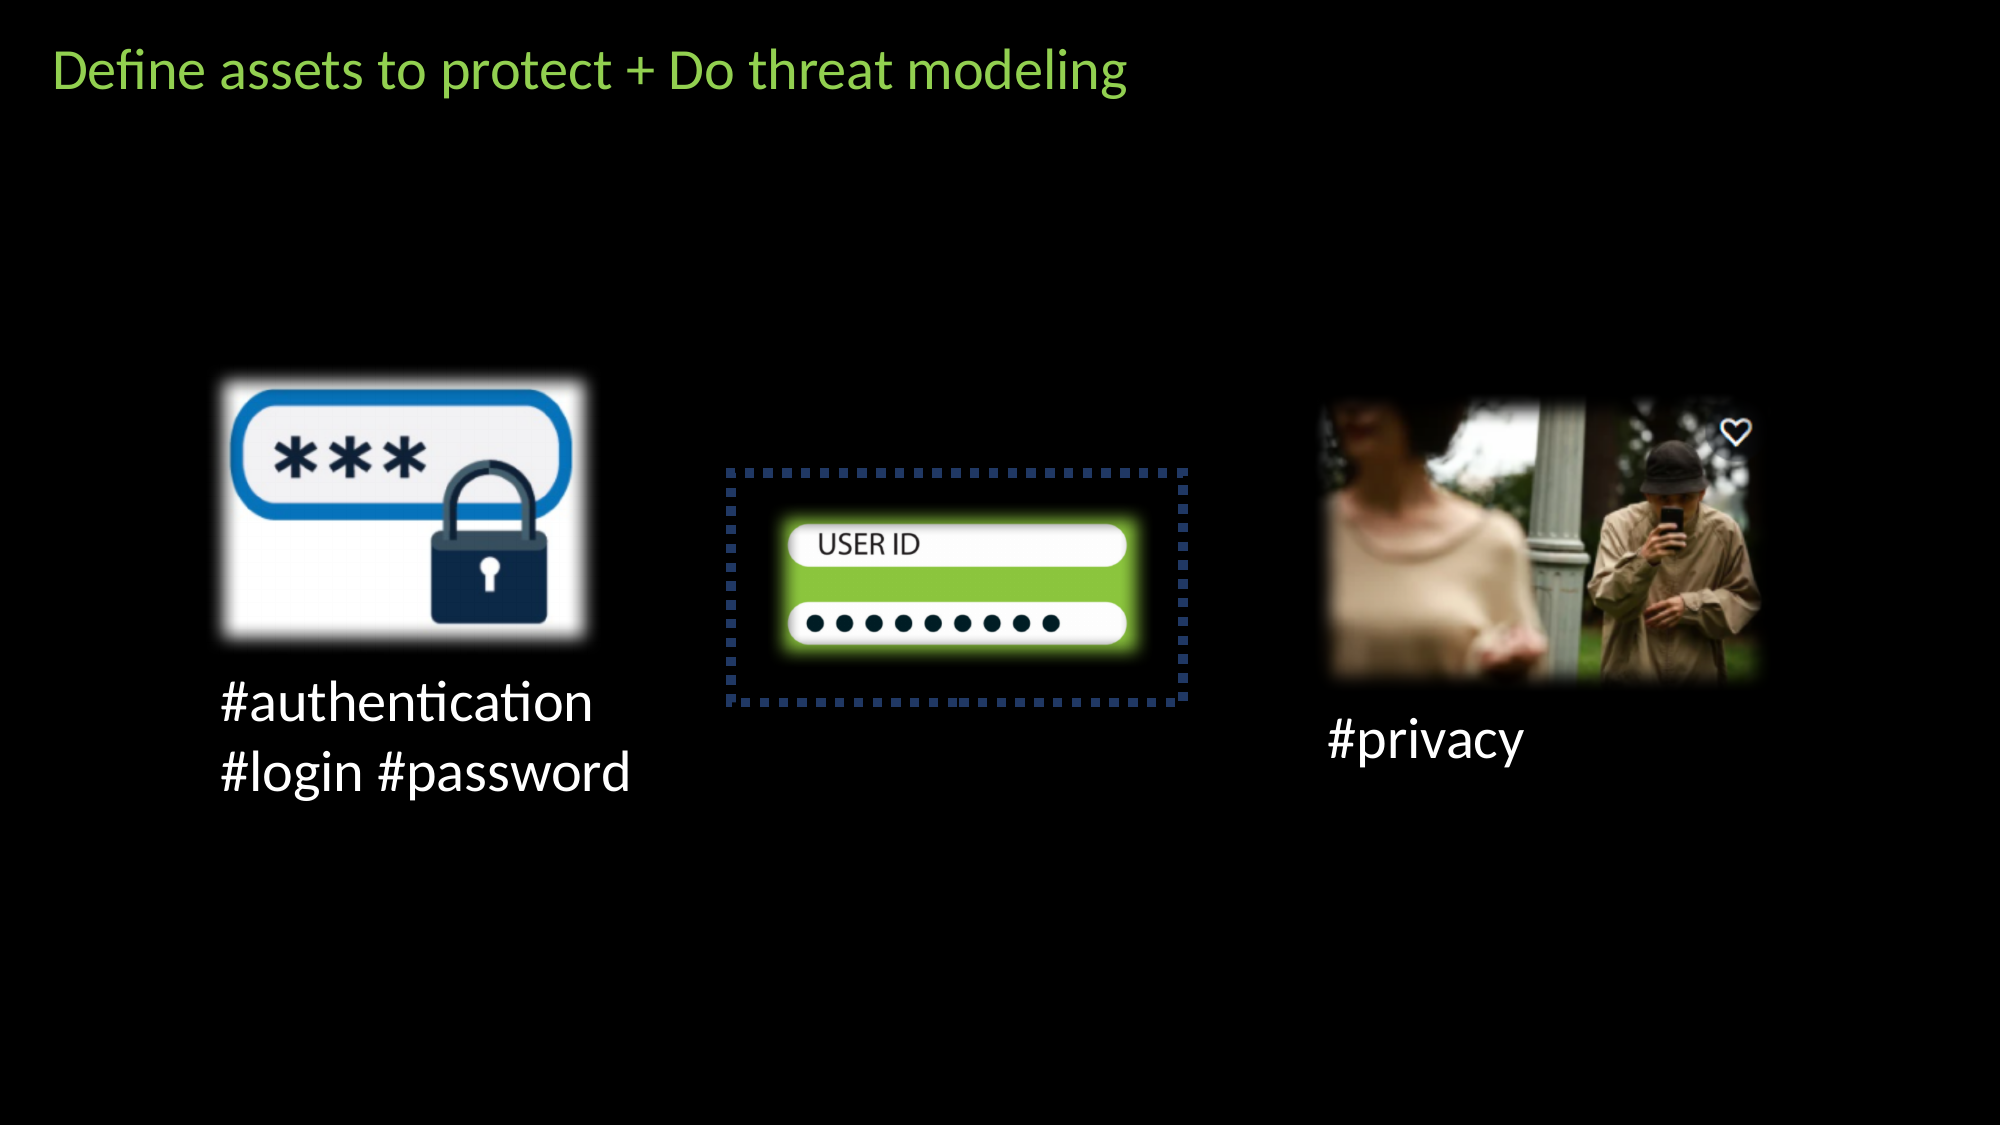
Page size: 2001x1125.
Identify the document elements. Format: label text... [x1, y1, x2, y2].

list Define assets to protect + Do threat modeling [37, 24, 1374, 128]
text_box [730, 473, 1184, 703]
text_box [1312, 391, 1778, 779]
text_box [205, 363, 827, 813]
